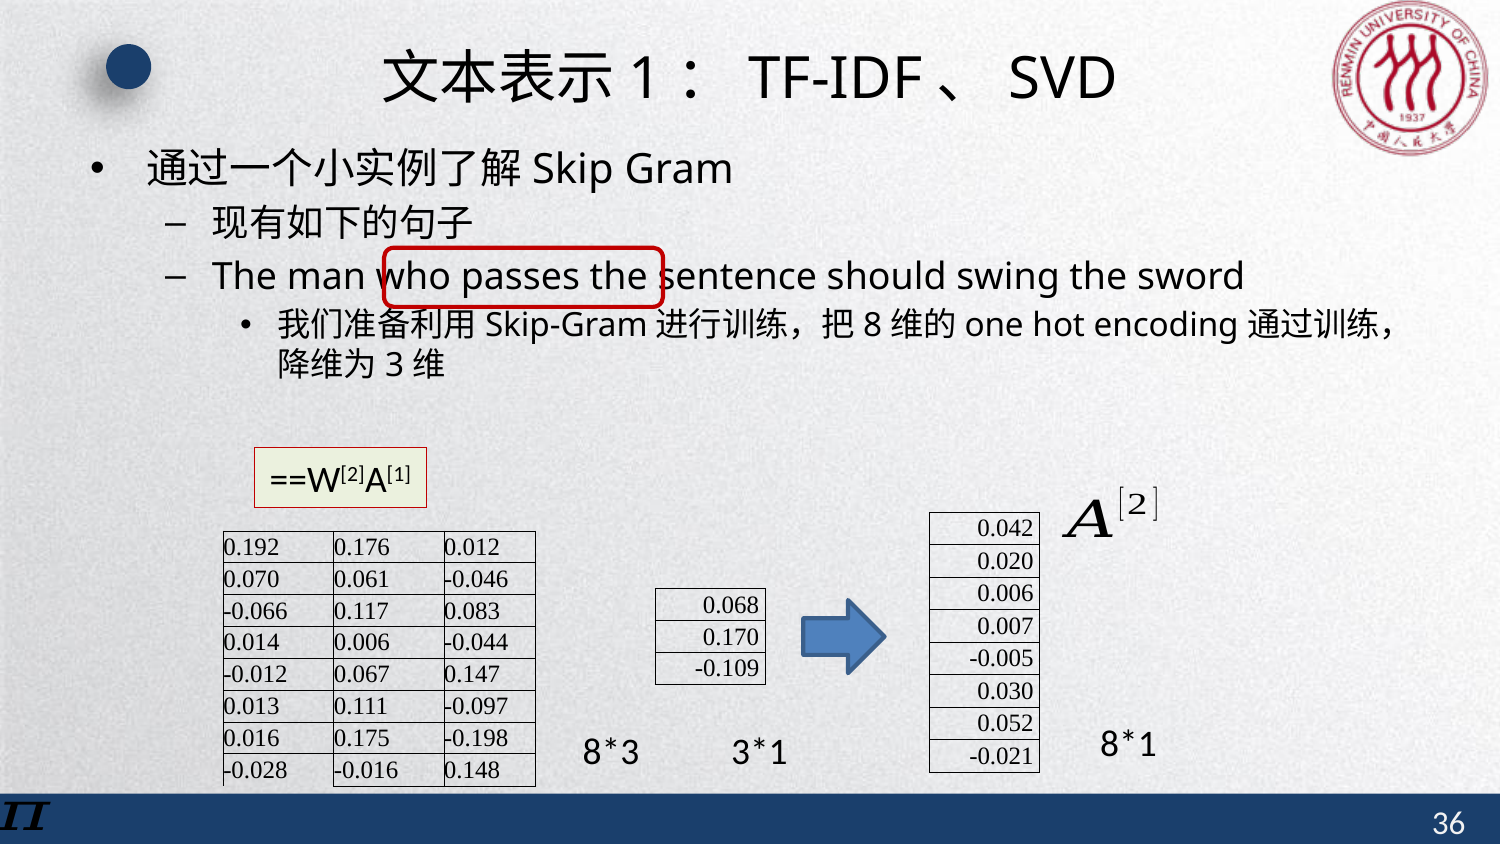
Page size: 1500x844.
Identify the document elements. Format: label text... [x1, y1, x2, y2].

table_cell 0.147 [445, 659, 535, 690]
table_cell -0.097 [445, 691, 535, 722]
table_cell -0.046 [445, 563, 535, 594]
table_cell 0.175 [334, 723, 444, 753]
table_cell 0.006 [930, 578, 1039, 609]
table_cell 0.006 [334, 627, 444, 658]
table_cell -0.028 [224, 754, 333, 786]
table_cell 0.170 [656, 621, 765, 652]
list 通过一个小实例了解Skip Gram 现有如下的句子 The man who passes the sentence should swing the sword 我们准备利用Skip-Gram进行训练，把8维的one hot encoding通过训练，降维为3维 [75, 134, 1425, 781]
text_box [381, 245, 666, 309]
table_header 0.042 [930, 513, 1039, 544]
table_cell 0.052 [930, 708, 1039, 739]
table_cell 0.007 [930, 610, 1039, 642]
picture [0, 0, 1500, 793]
text_box 3*1 [716, 719, 803, 780]
table_cell -0.005 [930, 643, 1039, 674]
text_box 8*1 [1085, 711, 1172, 772]
table_header 0.192 [224, 532, 333, 562]
table_cell 0.070 [224, 563, 333, 594]
text_box 8*3 [567, 719, 655, 780]
table_cell 0.016 [224, 723, 333, 753]
table_cell 0.111 [334, 691, 444, 722]
table_cell 0.067 [334, 659, 444, 690]
table_cell 0.083 [445, 595, 535, 626]
title 文本表示1：TF-IDF、SVD [75, 33, 1425, 116]
text_box [801, 598, 887, 676]
table_cell 0.020 [930, 545, 1039, 577]
table_cell -0.012 [224, 659, 333, 690]
table_cell -0.016 [334, 754, 444, 786]
table_cell 0.117 [334, 595, 444, 626]
table_cell 0.061 [334, 563, 444, 594]
table_cell -0.109 [656, 653, 765, 684]
table_cell 0.148 [445, 754, 535, 786]
table_cell 0.014 [224, 627, 333, 658]
table_header 0.012 [445, 532, 535, 562]
table_cell 0.013 [224, 691, 333, 722]
table_header 0.068 [656, 589, 765, 620]
table_cell 0.030 [930, 675, 1039, 707]
table_cell -0.021 [930, 740, 1039, 772]
table_cell -0.044 [445, 627, 535, 658]
table_cell -0.066 [224, 595, 333, 626]
table_header 0.176 [334, 532, 444, 562]
table_cell -0.198 [445, 723, 535, 753]
